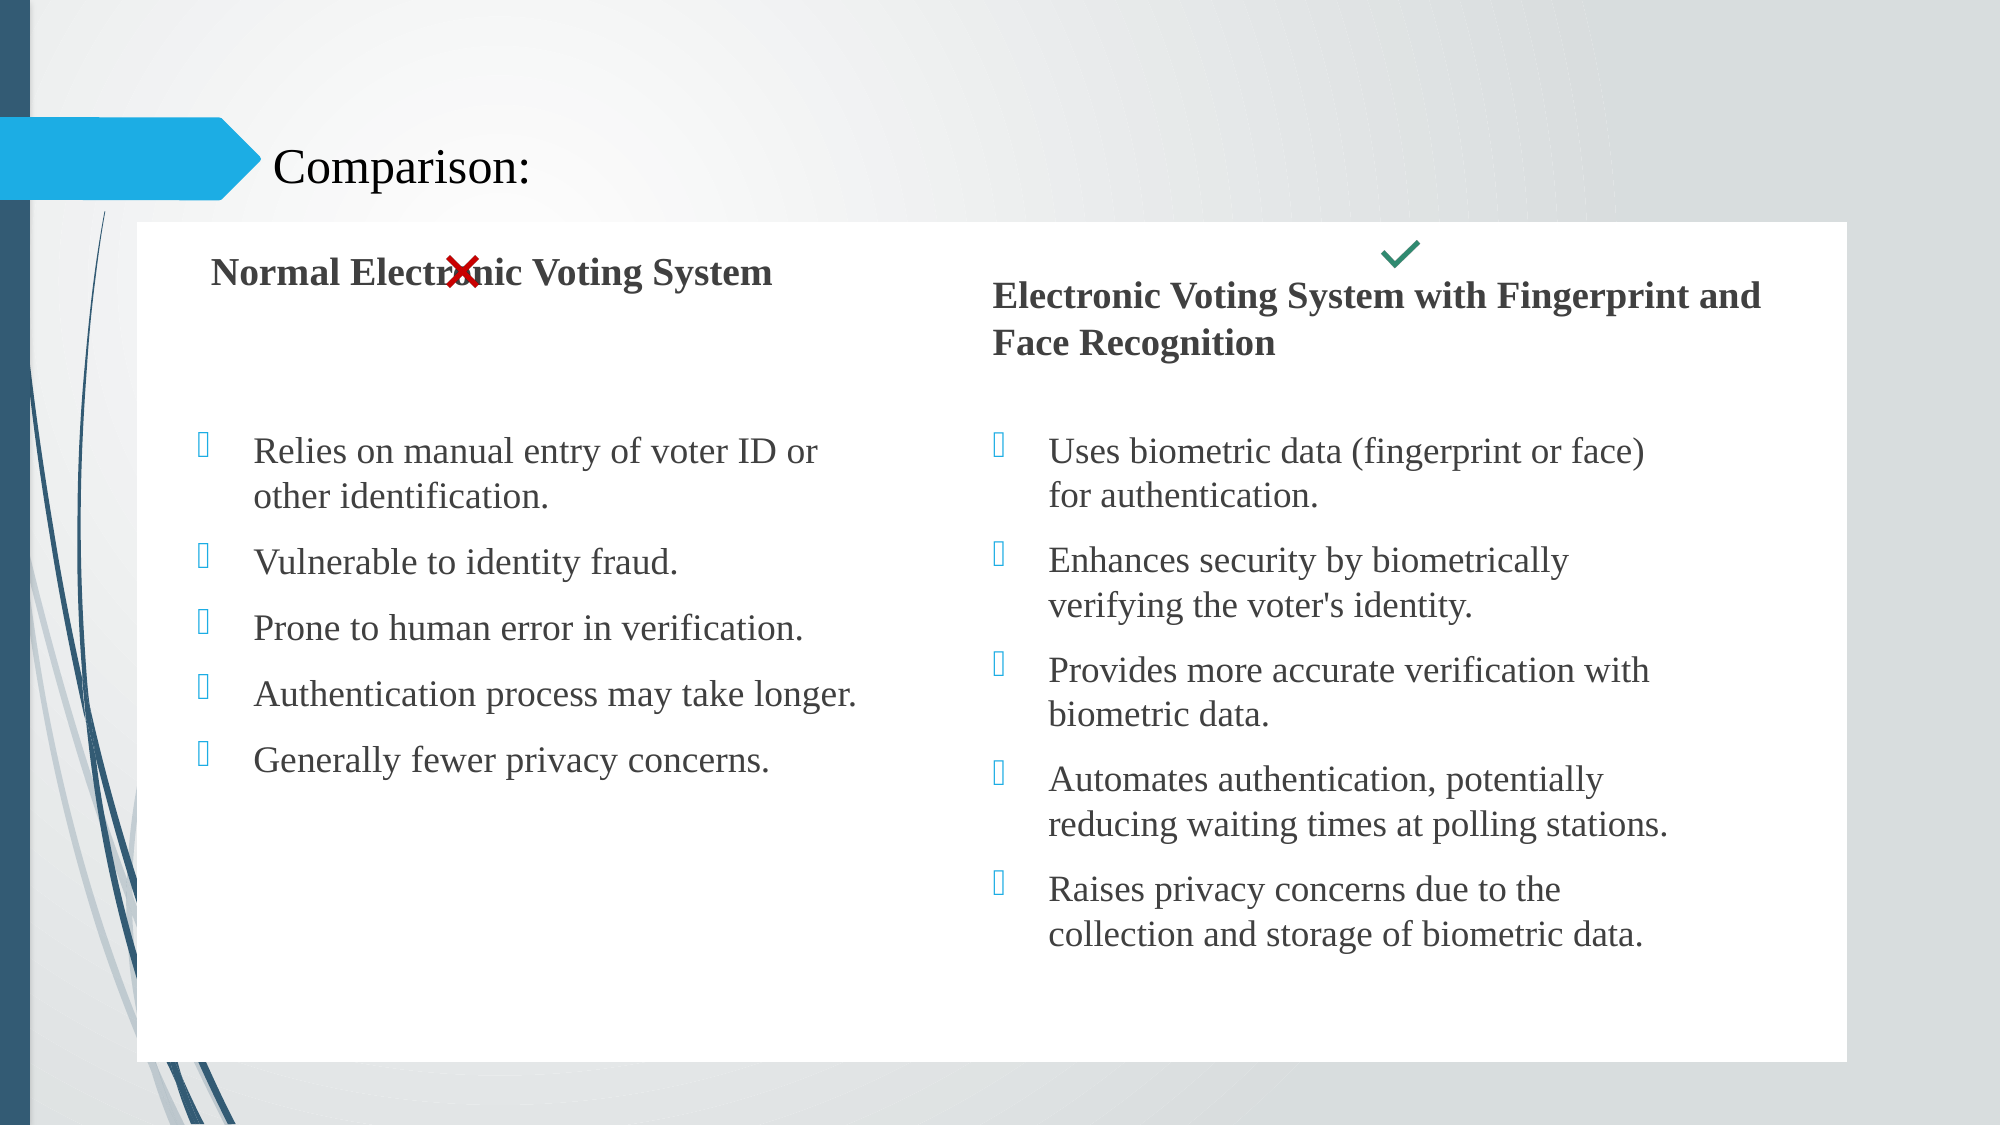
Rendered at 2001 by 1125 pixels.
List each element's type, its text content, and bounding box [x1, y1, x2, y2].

picture [136, 222, 1847, 1063]
text_box Comparison: [258, 125, 1259, 201]
